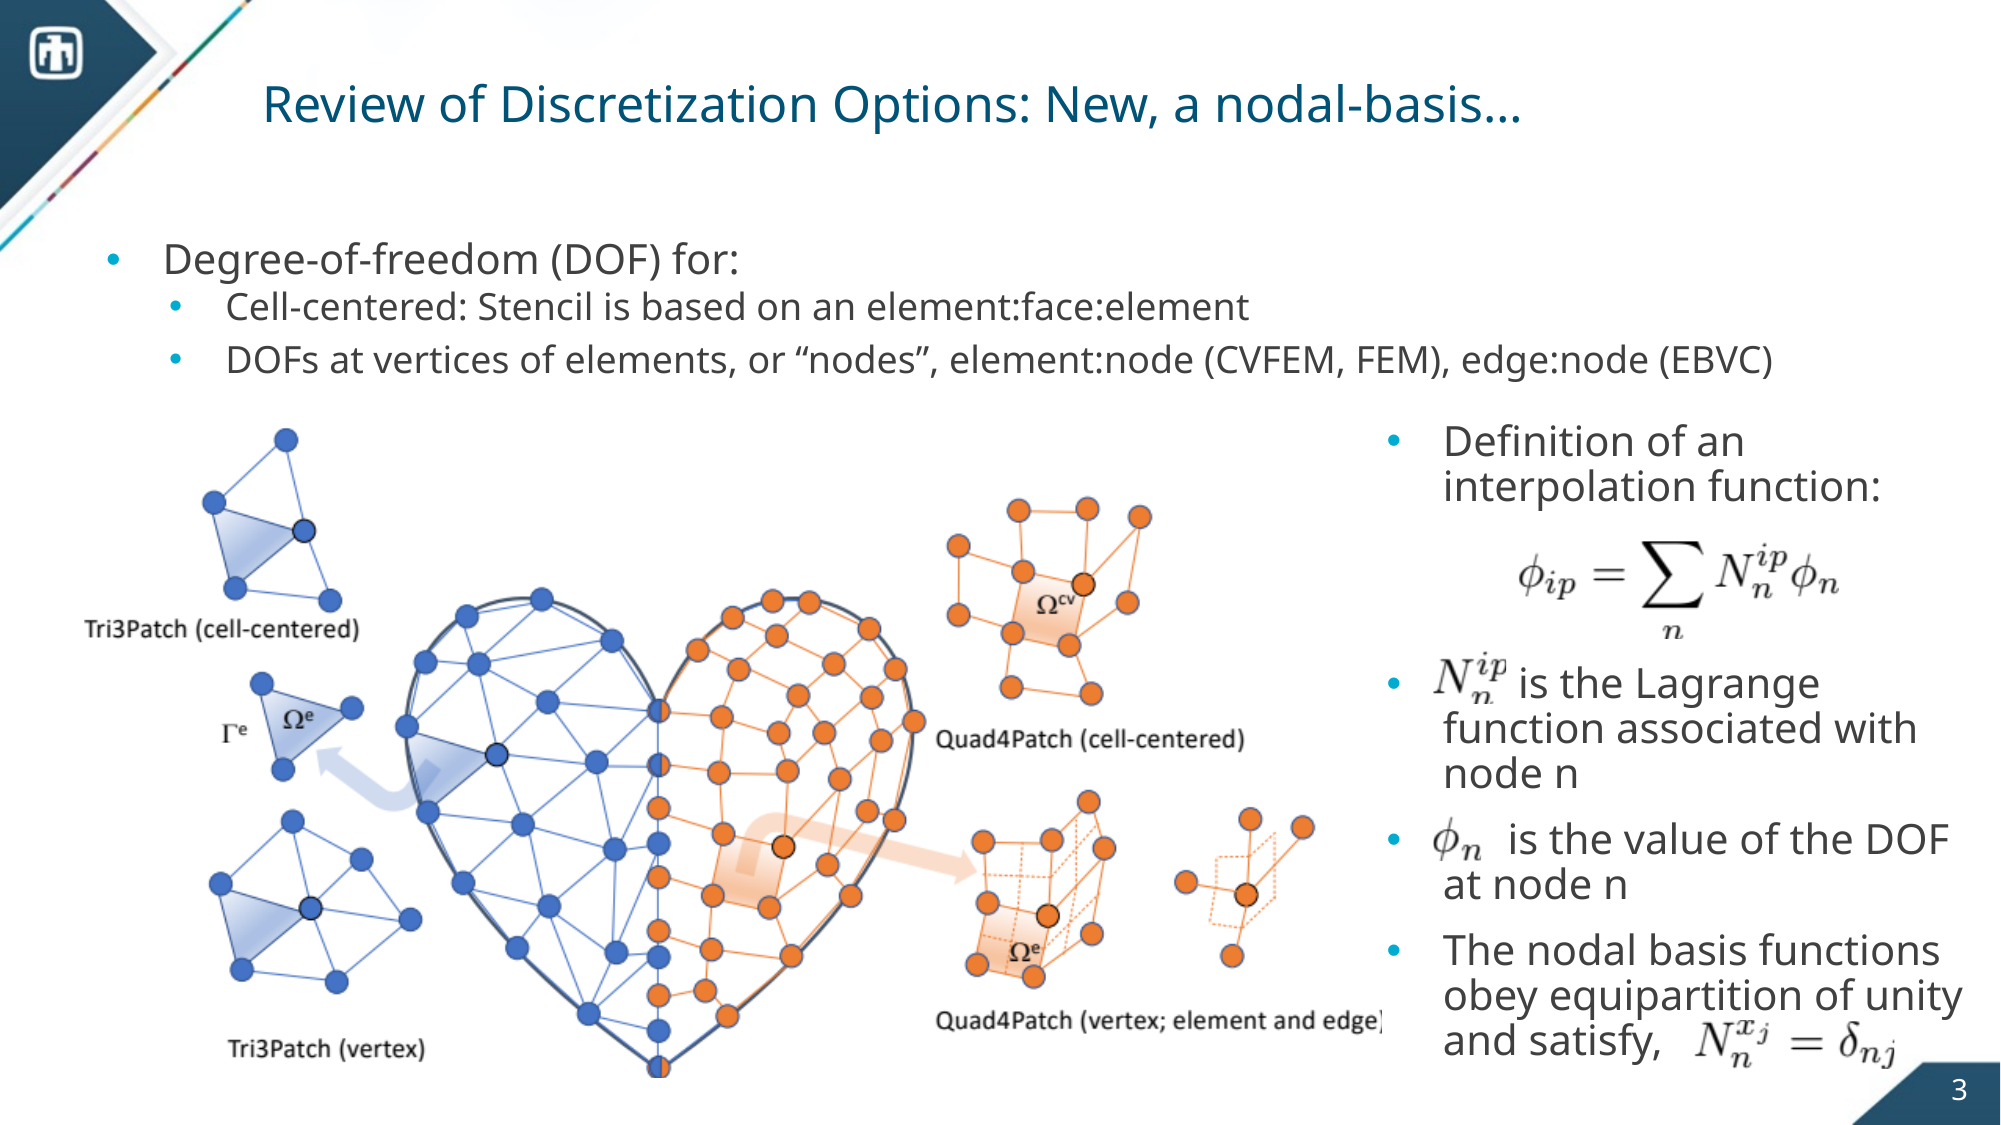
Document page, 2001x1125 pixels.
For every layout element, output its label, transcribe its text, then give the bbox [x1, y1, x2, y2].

title Review of Discretization Options: New, a nodal-basis… [262, 42, 1919, 170]
picture [0, 0, 2001, 1125]
list Degree-of-freedom (DOF) for: Cell-centered: Stencil is based on an element:face:element DOFs at vertices of elements, or “nodes”, element:node (CVFEM, FEM), edge:node (EBVC) [106, 231, 1919, 988]
slide_number 3 [1919, 1061, 2000, 1122]
text_box Definition of an interpolation function: is the Lagrange function associated with node n is the value of the DOF at node n The nodal basis functions obey equipartition of unity and satisfy, [1386, 412, 1986, 1099]
